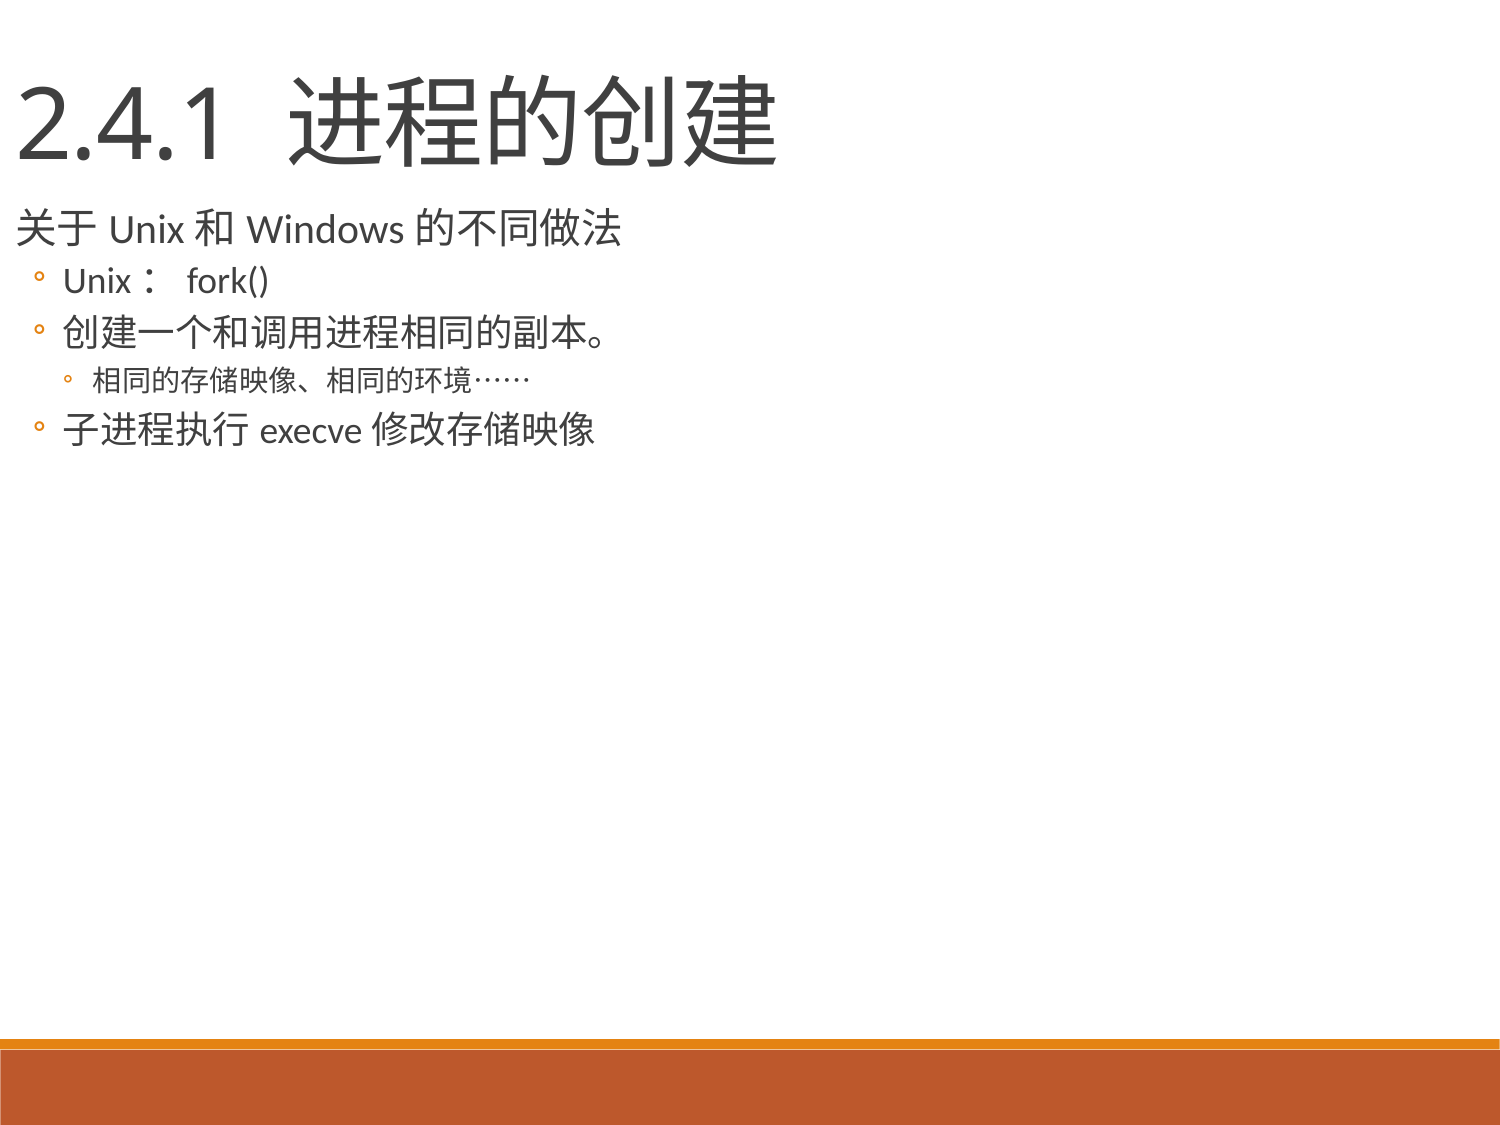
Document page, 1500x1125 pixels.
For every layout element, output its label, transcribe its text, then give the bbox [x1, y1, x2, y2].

title 2.4.1 进程的创建 [0, 0, 1500, 188]
list 关于Unix和Windows的不同做法 Unix：fork() 创建一个和调用进程相同的副本。 相同的存储映像、相同的环境…… 子进程执行execve修改存储映像 [0, 200, 1500, 1075]
